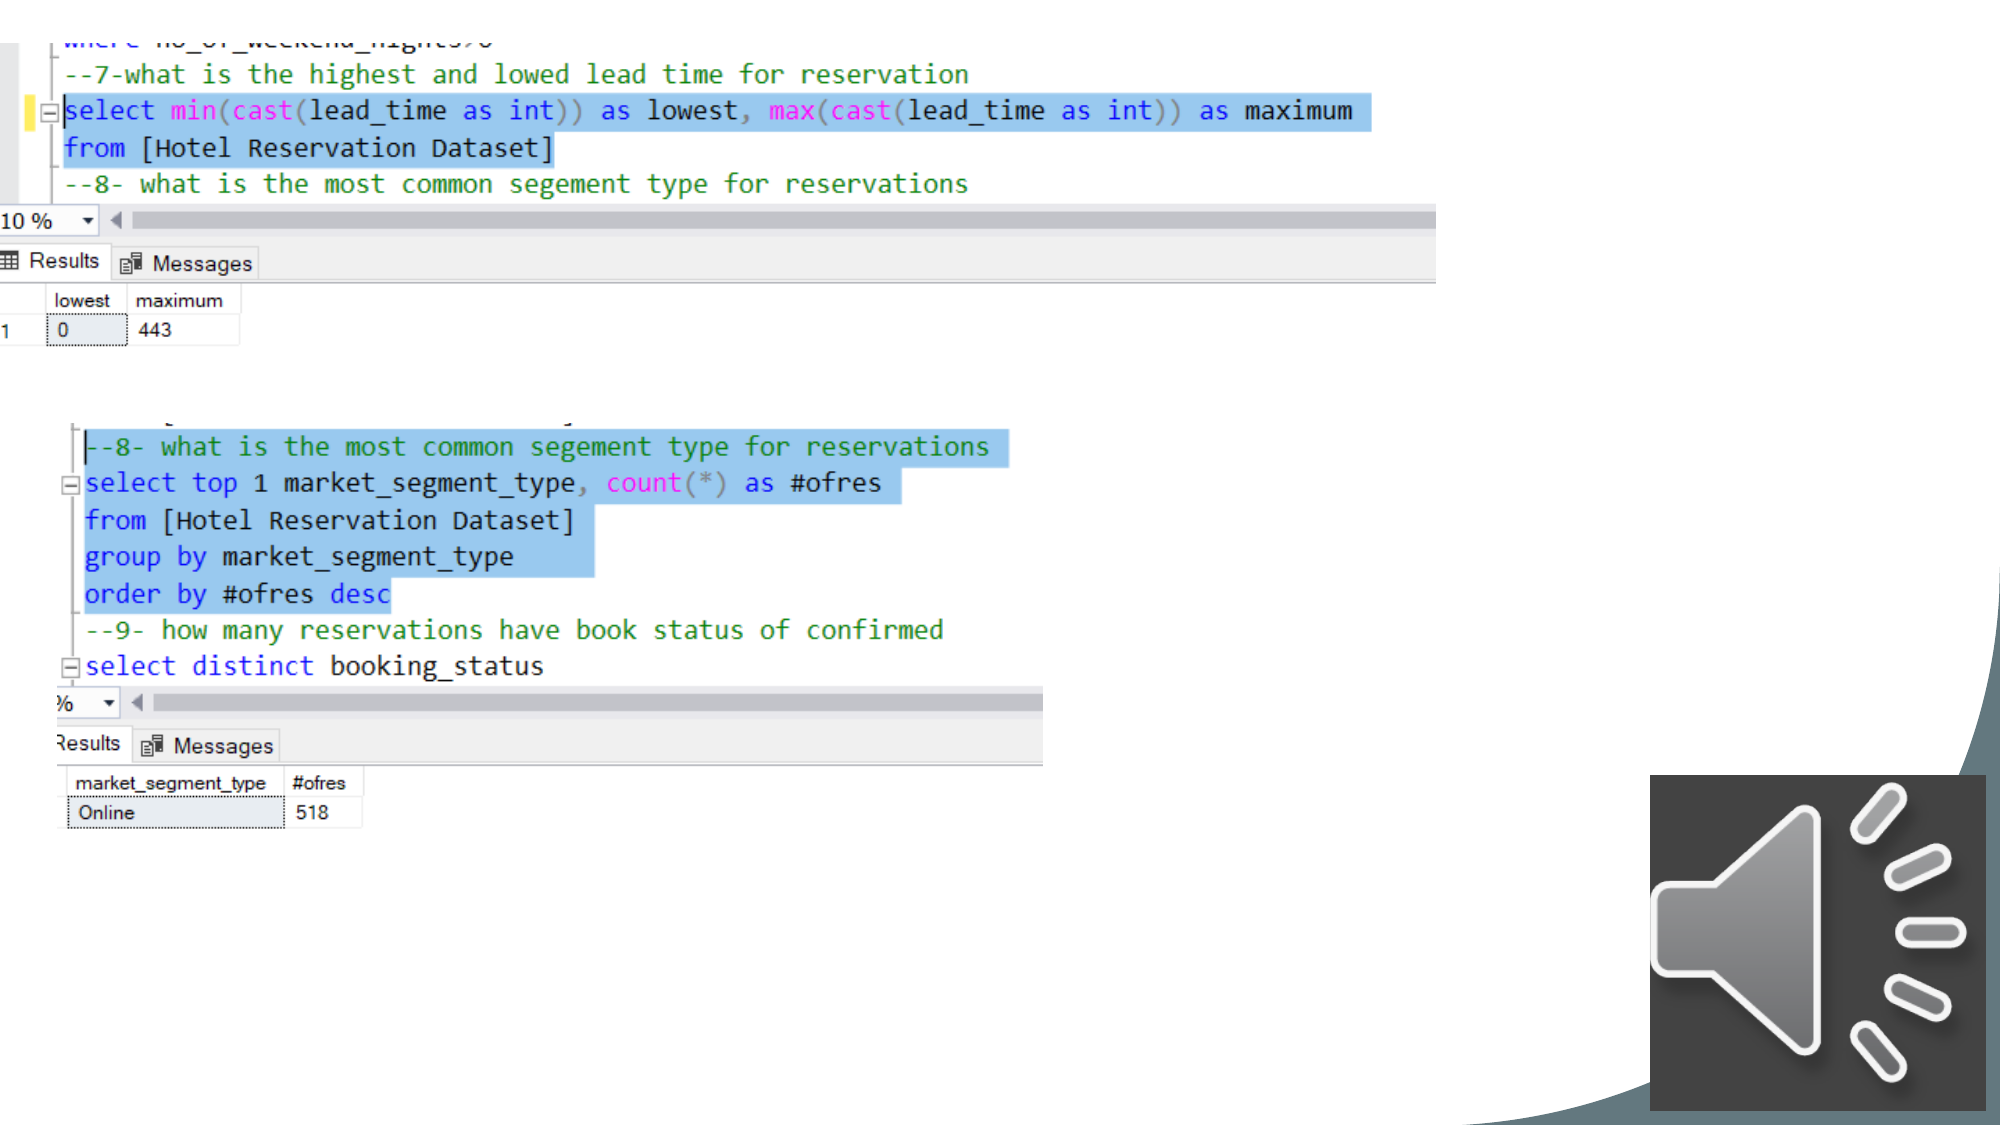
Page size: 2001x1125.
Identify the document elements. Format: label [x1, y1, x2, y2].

picture [0, 43, 1436, 387]
picture [1648, 773, 1987, 1112]
picture [57, 423, 1043, 854]
